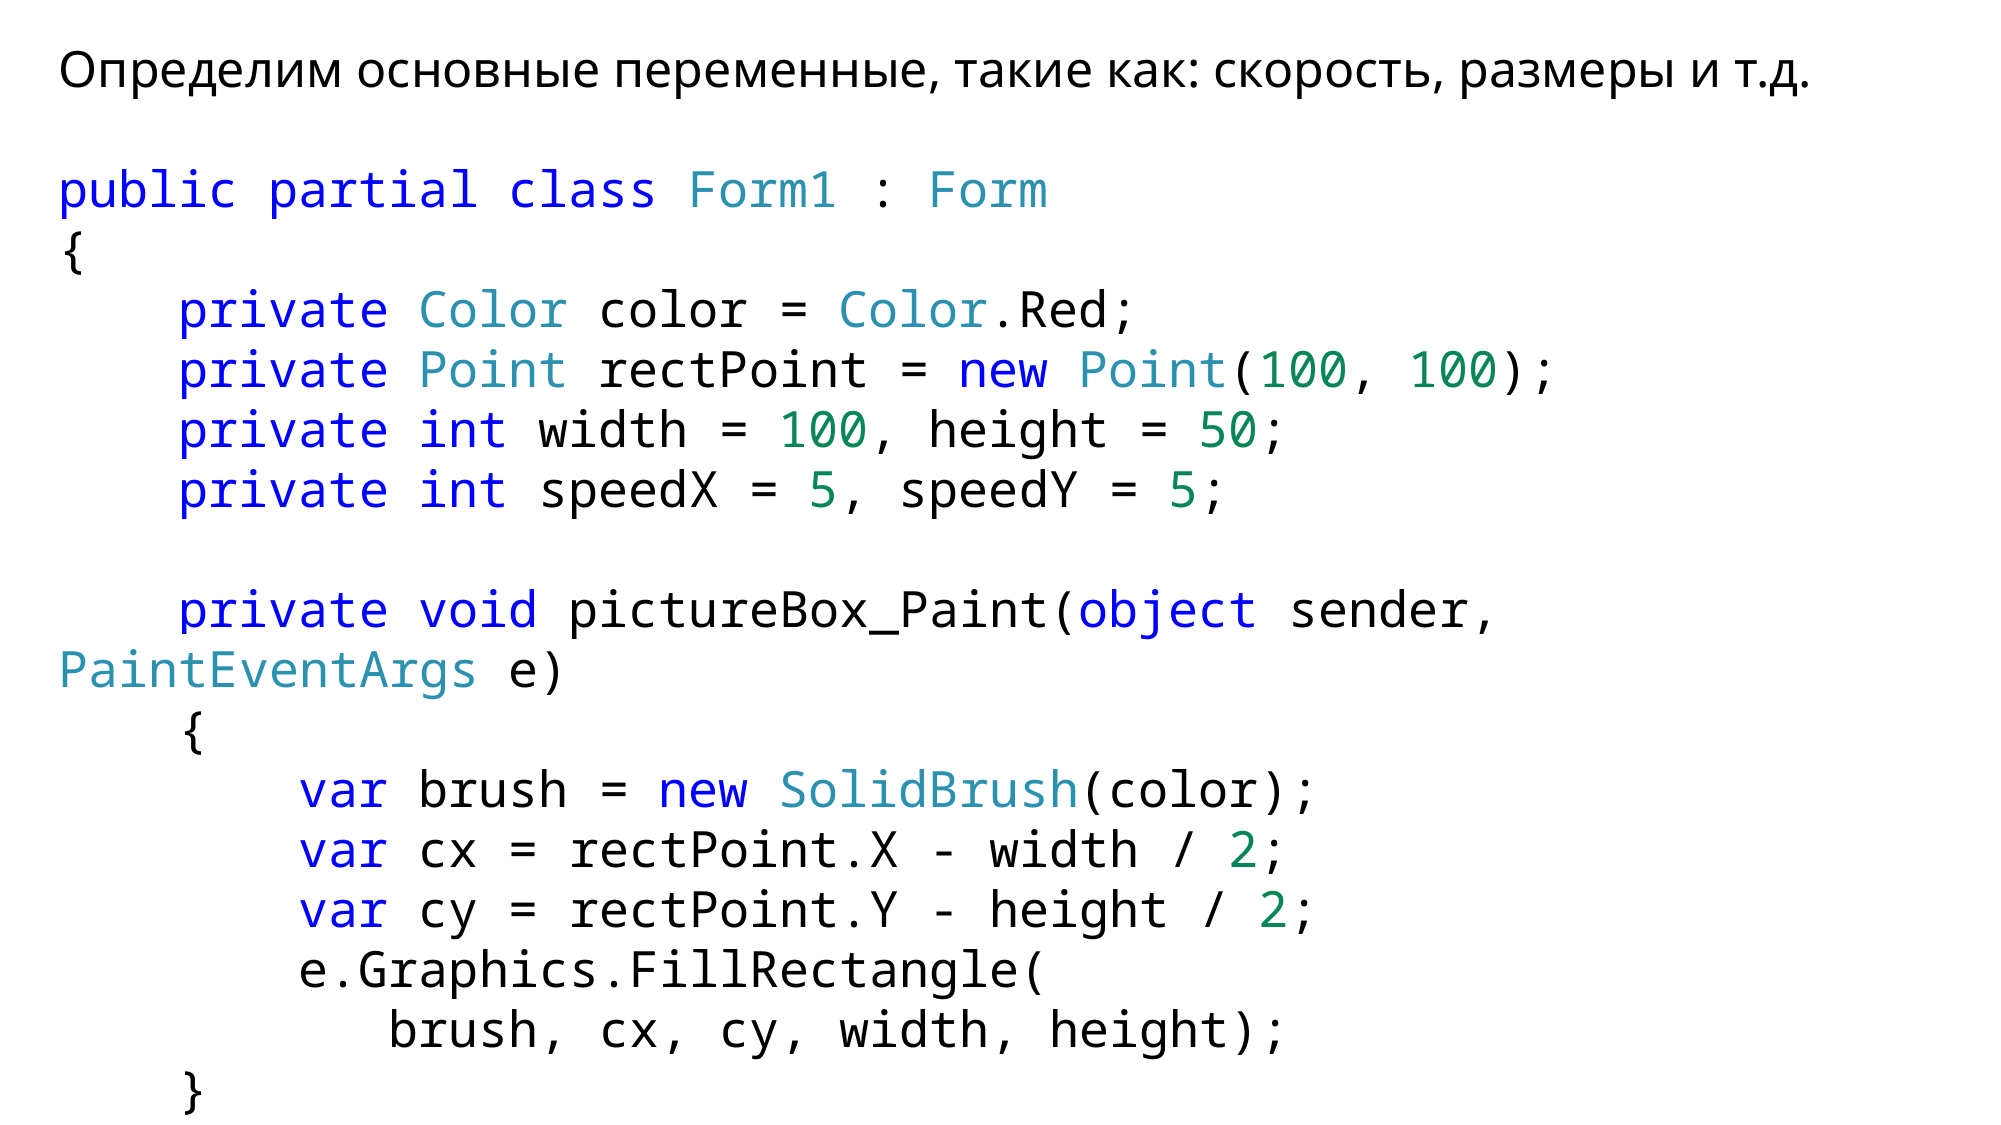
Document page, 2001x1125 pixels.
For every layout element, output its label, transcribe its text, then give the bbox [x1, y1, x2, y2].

text_box Определим основные переменные, такие как: скорость, размеры и т.д. public partial class Form1 : Form { private Color color = Color.Red; private Point rectPoint = new Point(100, 100); private int width = 100, height = 50; private int speedX = 5, speedY = 5; private void pictureBox_Paint(object sender, PaintEventArgs e) { var brush = new SolidBrush(color); var cx = rectPoint.X - width / 2; var cy = rectPoint.Y - height / 2; e.Graphics.FillRectangle( brush, cx, cy, width, height); } [0, 0, 2000, 1125]
